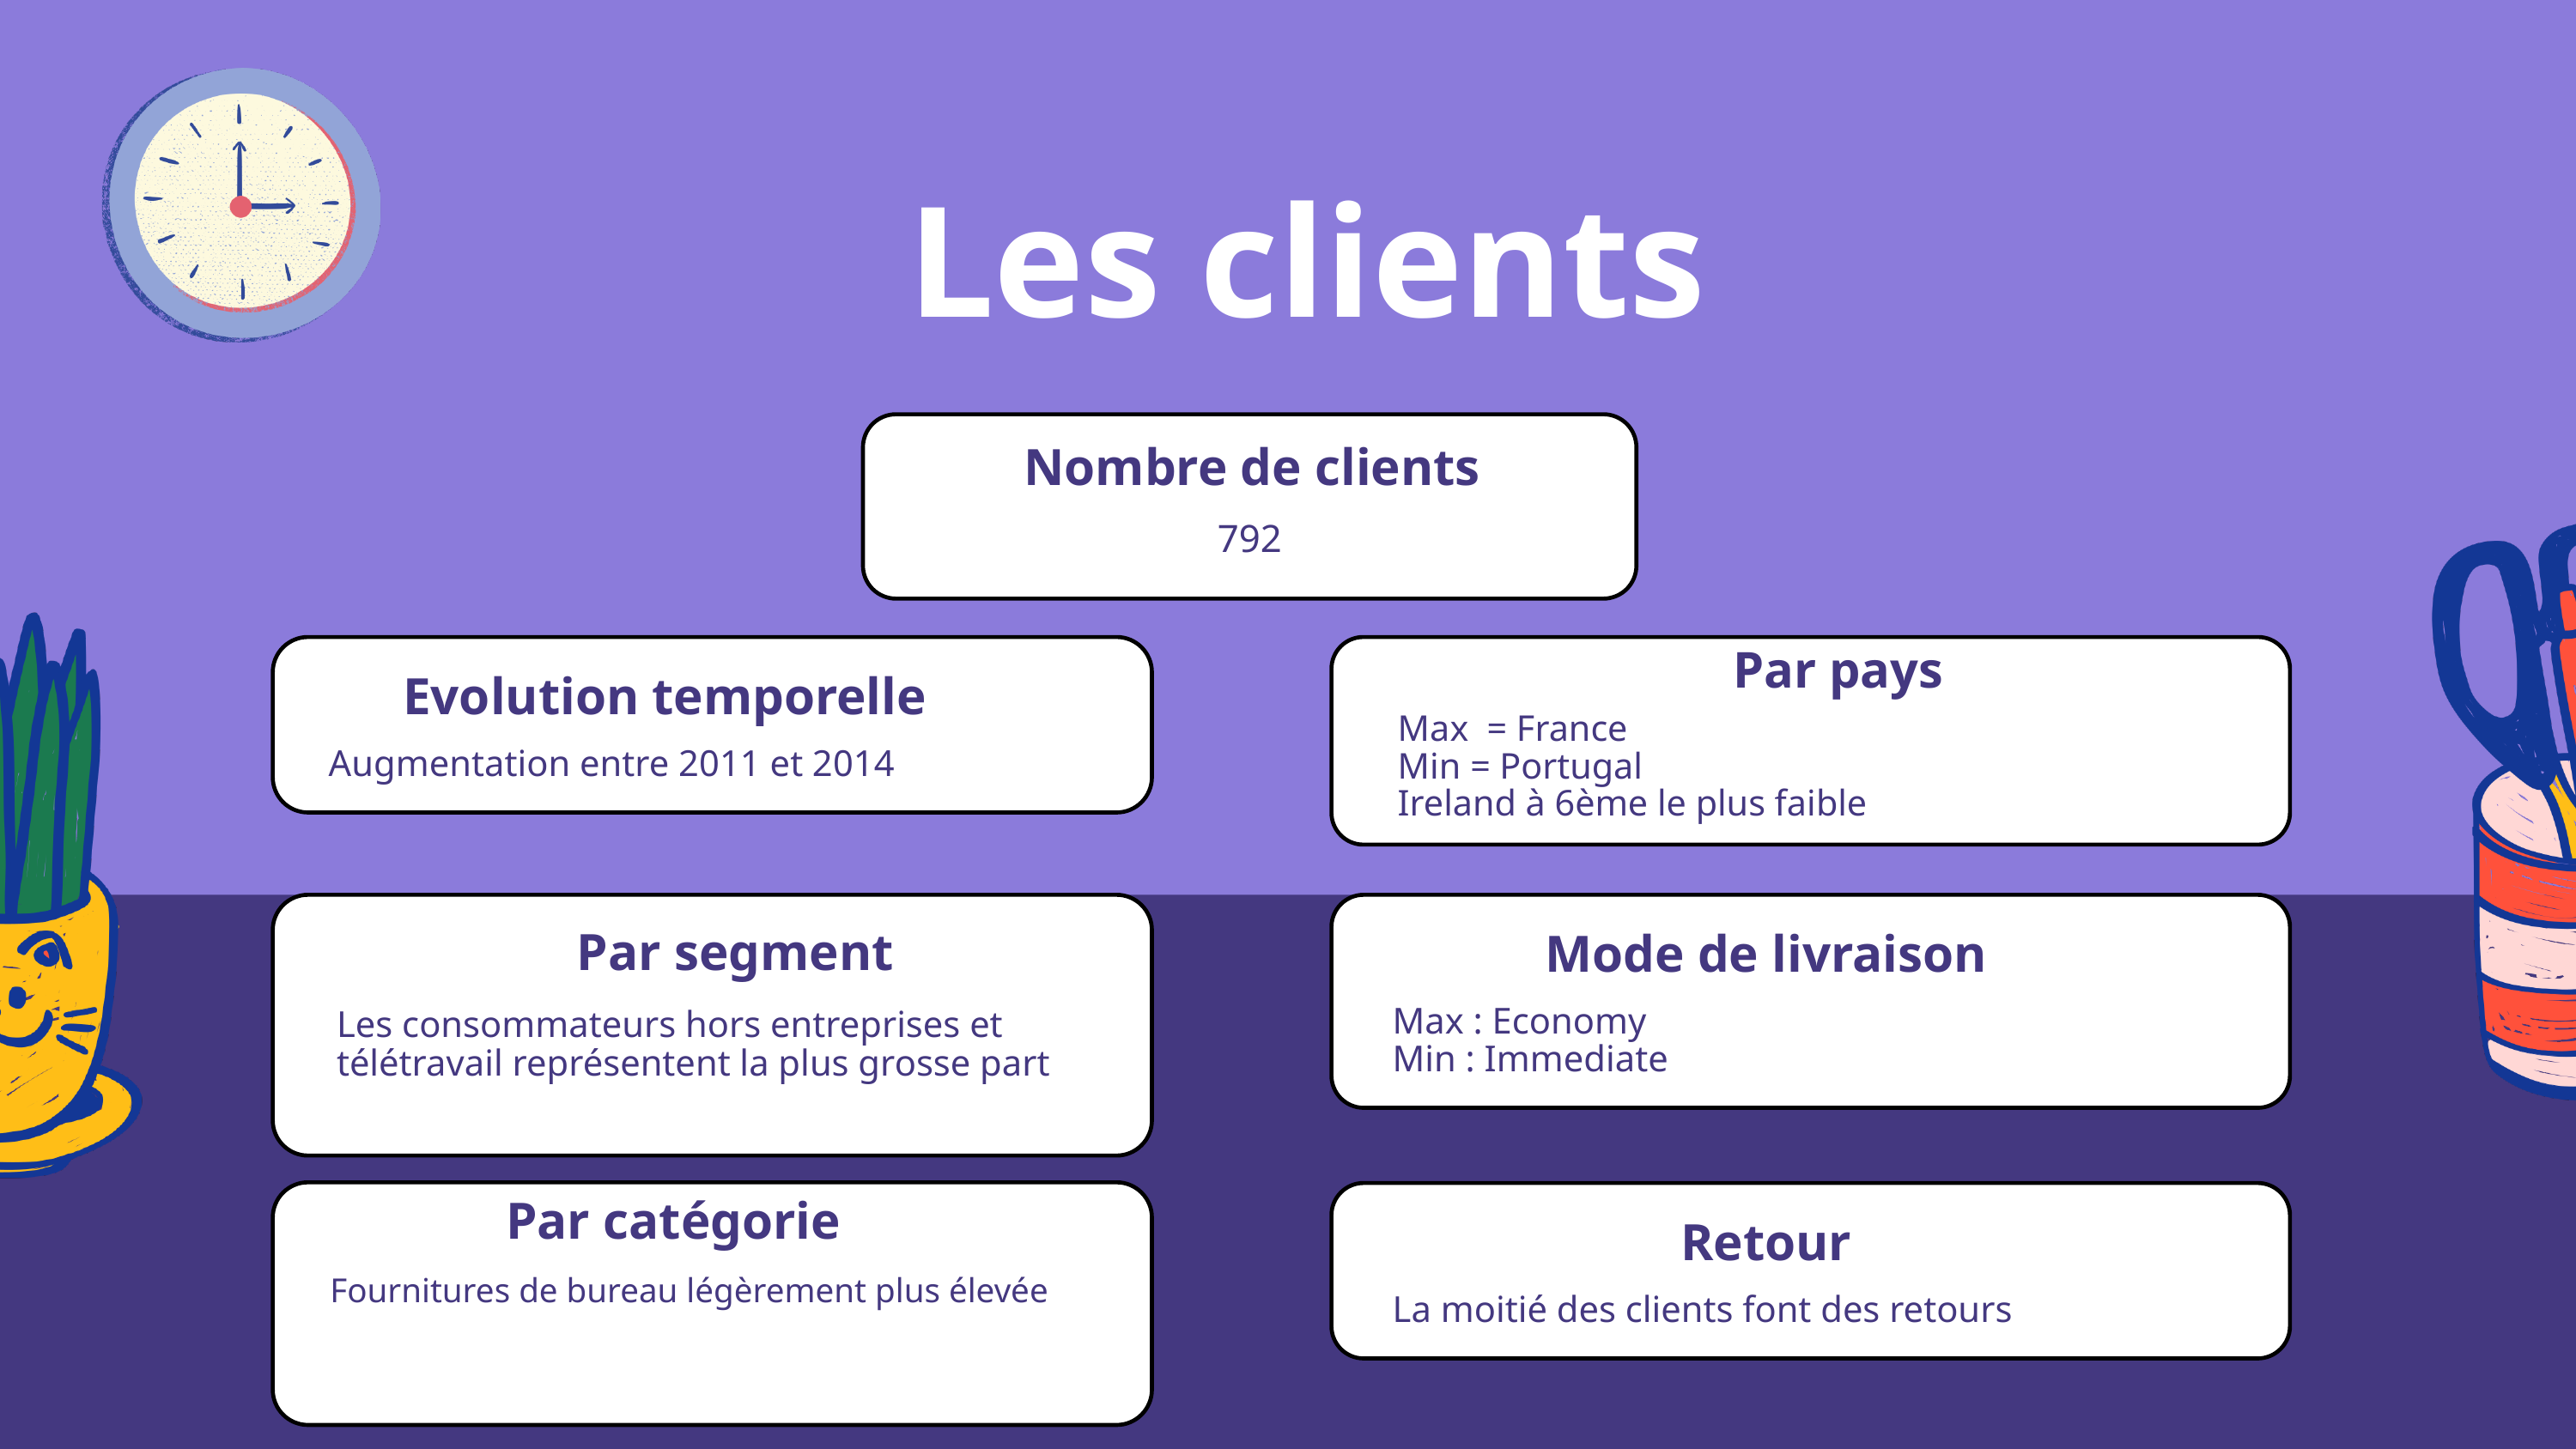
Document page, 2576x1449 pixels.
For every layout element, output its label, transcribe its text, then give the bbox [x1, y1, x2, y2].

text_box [1331, 894, 2291, 1108]
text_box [1331, 636, 2291, 846]
text_box [101, 68, 381, 343]
text_box [2431, 520, 2576, 891]
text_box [862, 414, 1637, 599]
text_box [1331, 1182, 2291, 1359]
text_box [0, 894, 2576, 1449]
text_box [0, 598, 145, 891]
text_box Les clients [518, 185, 2096, 349]
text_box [272, 1182, 1152, 1426]
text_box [272, 636, 1152, 813]
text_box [272, 894, 1152, 1156]
